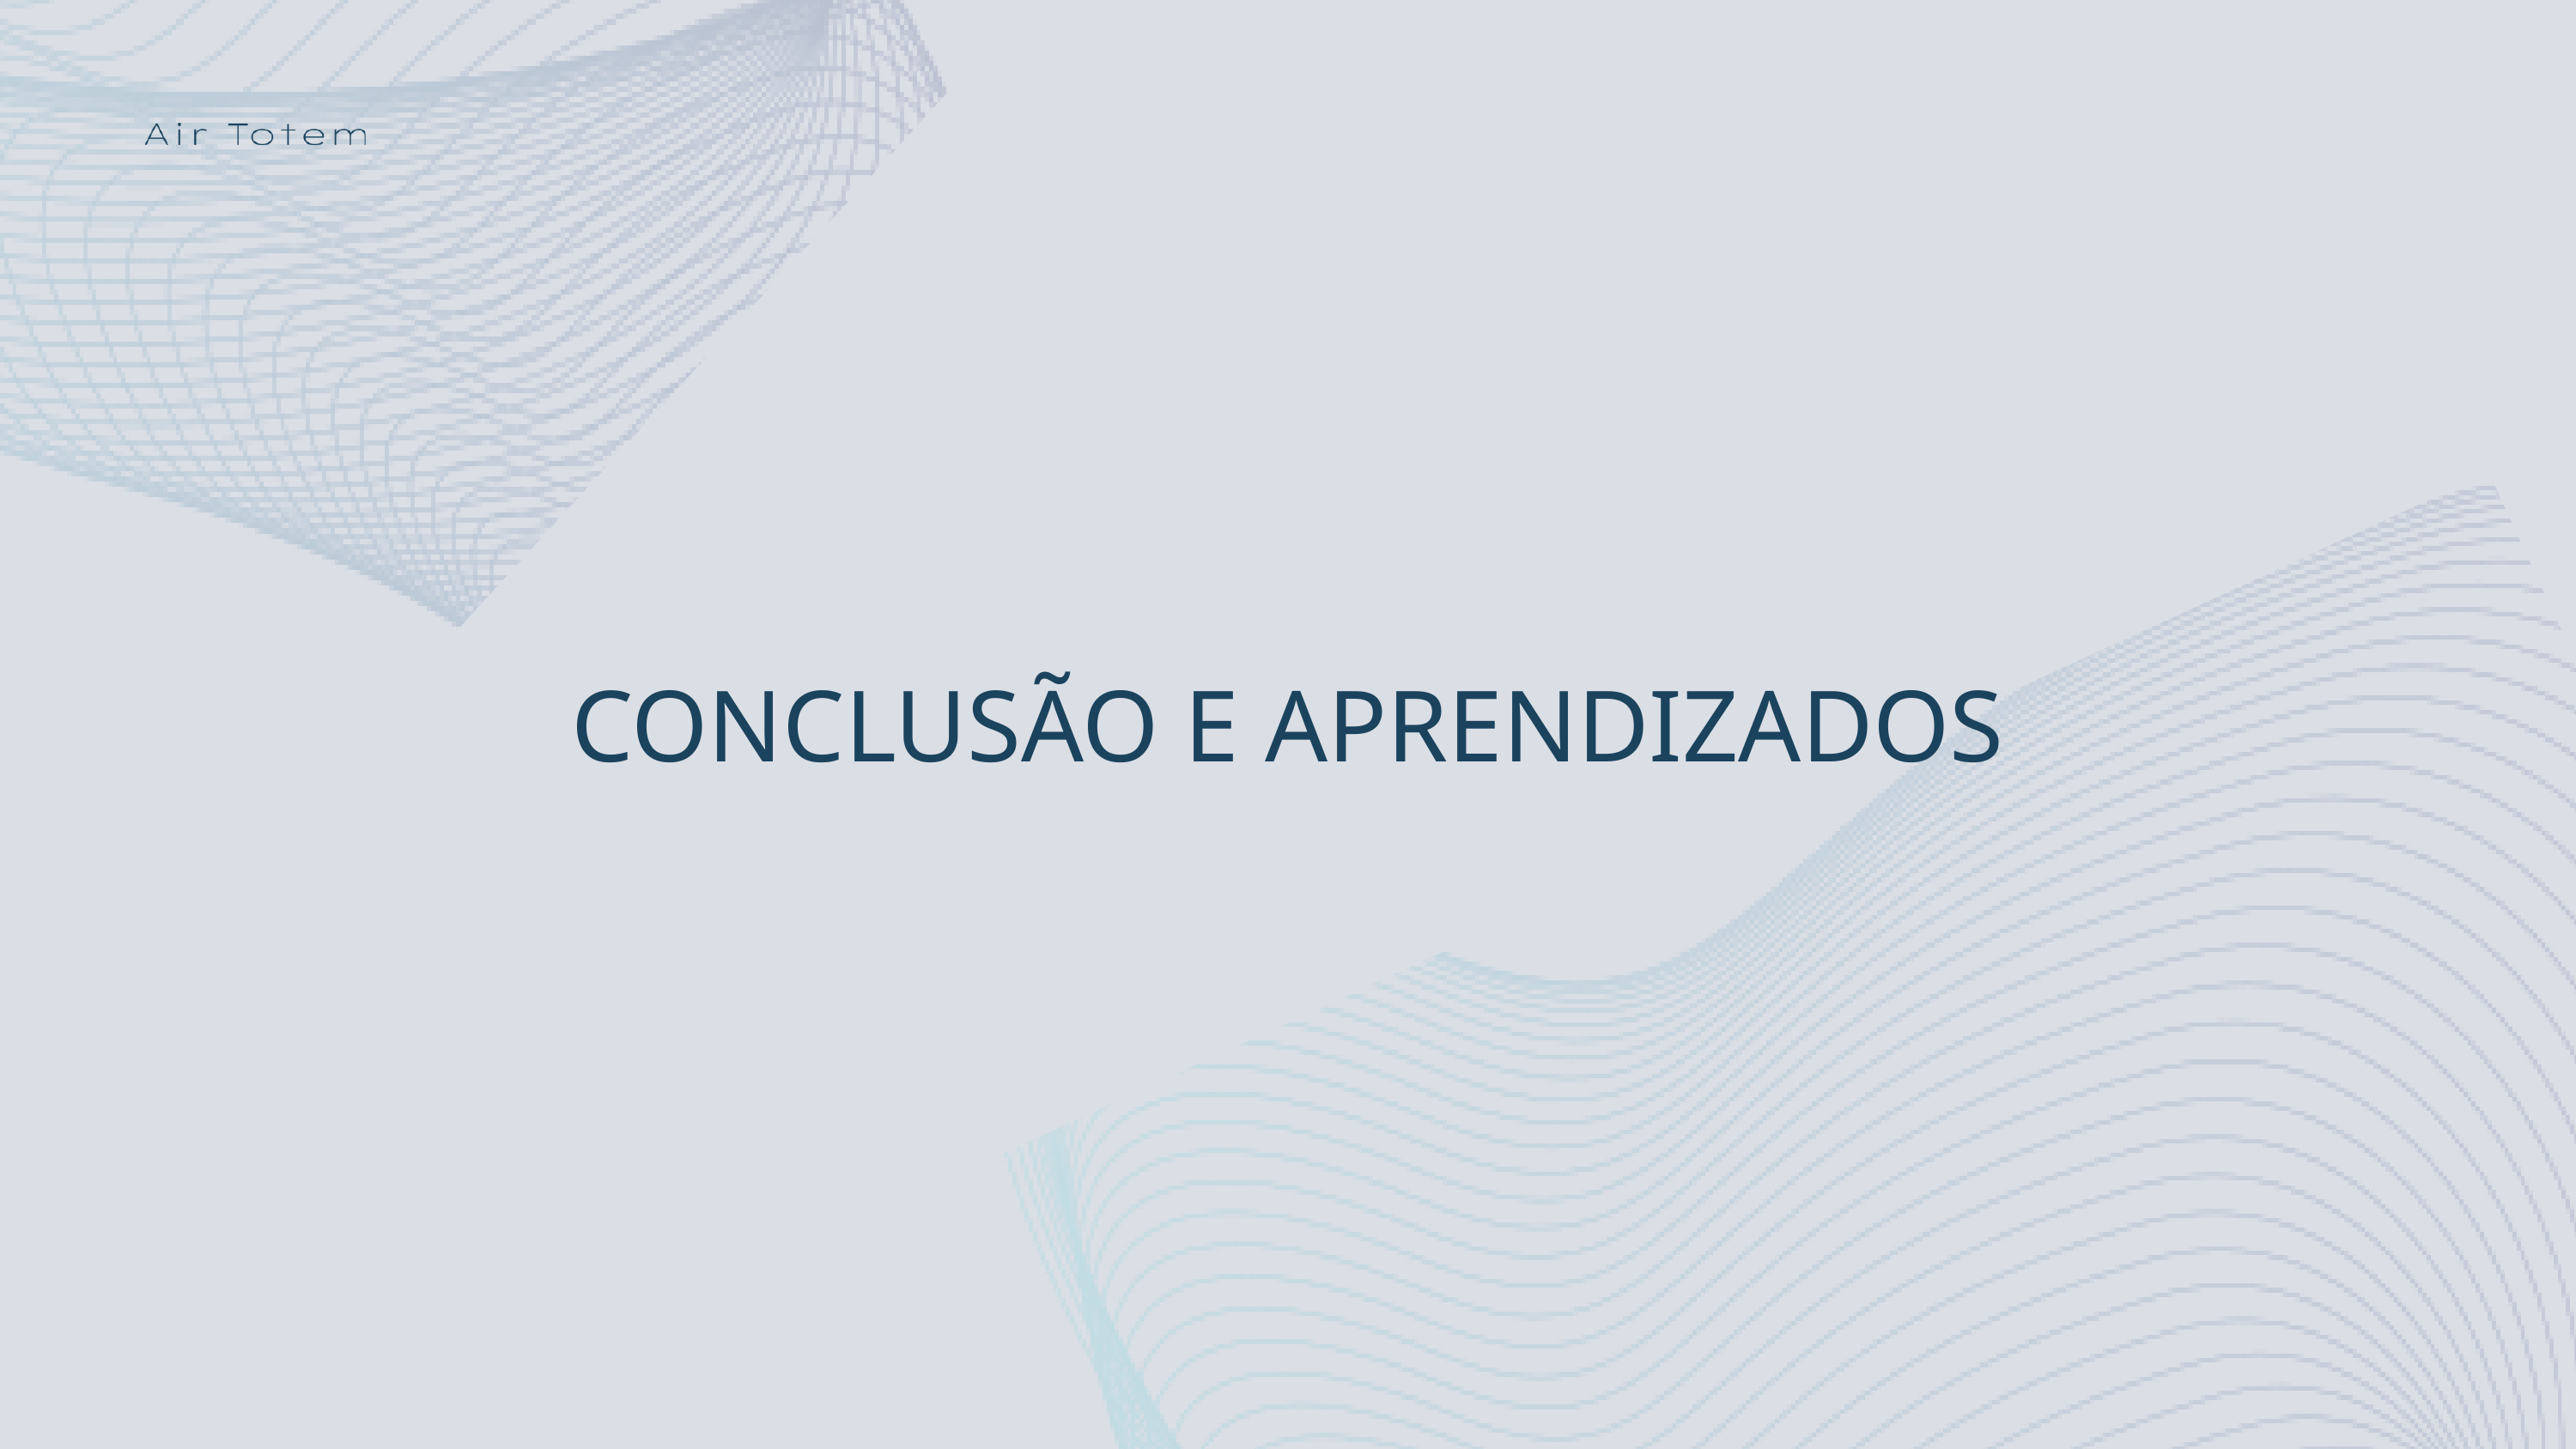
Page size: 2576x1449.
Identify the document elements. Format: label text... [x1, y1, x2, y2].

text_box [0, 0, 1032, 835]
text_box [984, 472, 2576, 1449]
text_box [144, 123, 366, 145]
text_box CONCLUSÃO E APRENDIZADOS [452, 644, 2124, 782]
